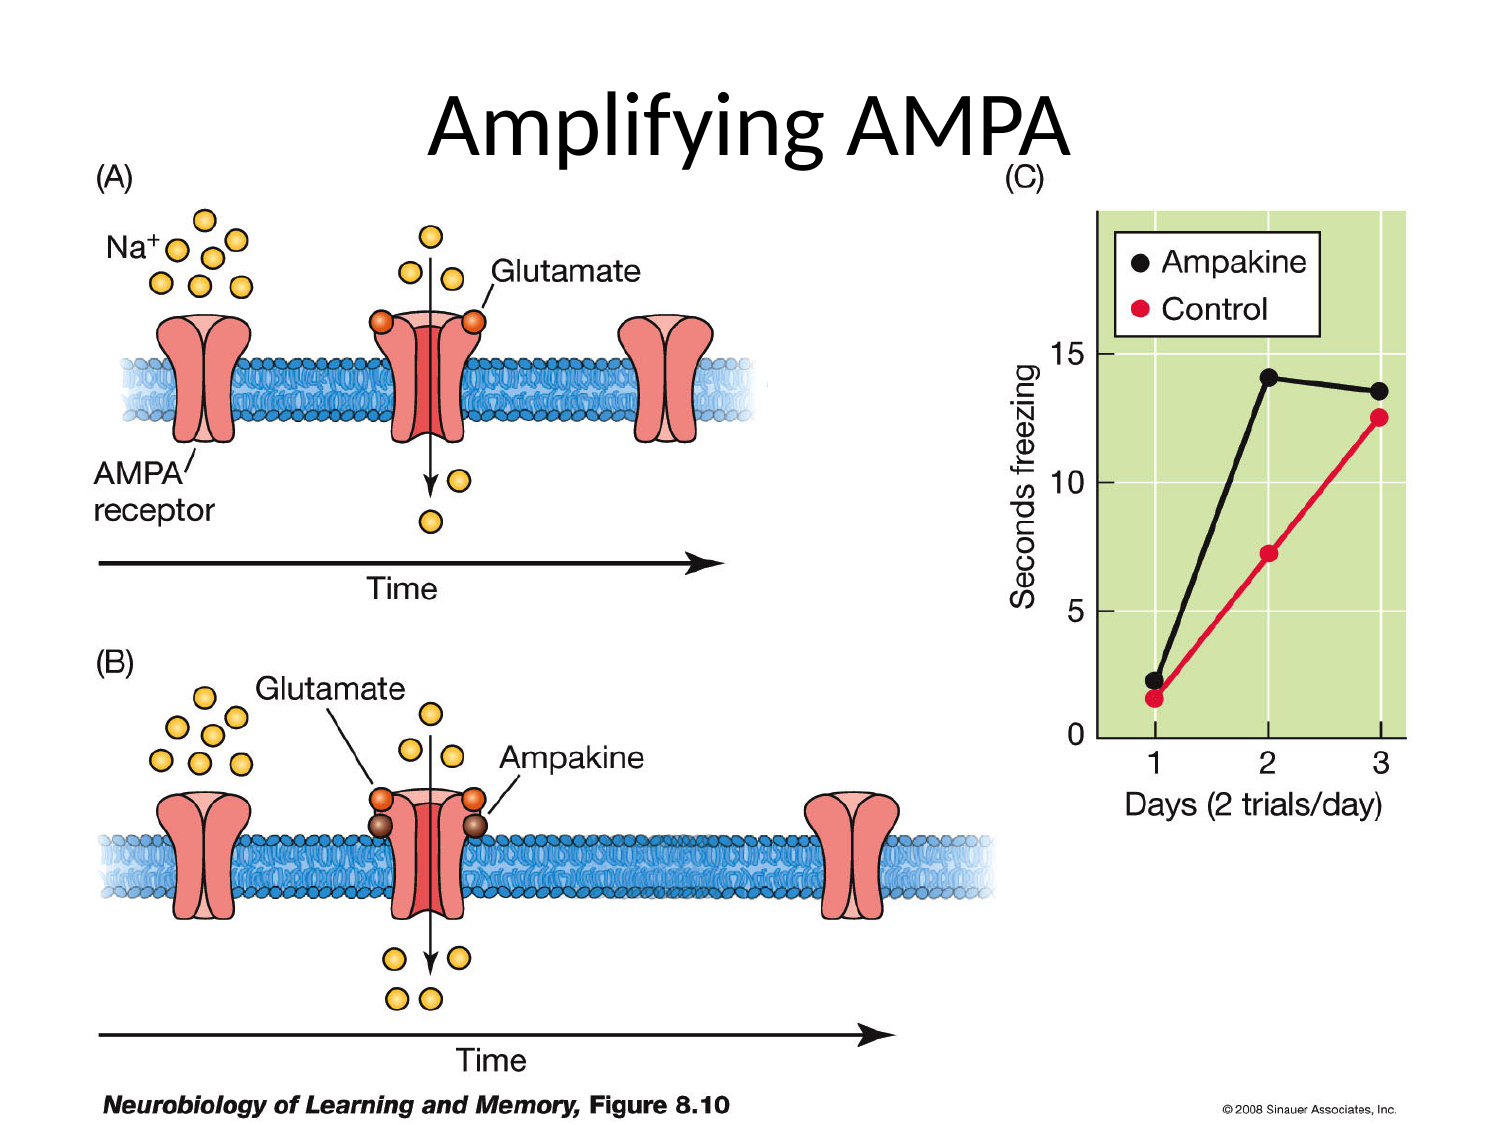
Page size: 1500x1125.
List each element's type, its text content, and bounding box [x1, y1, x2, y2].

title Amplifying AMPA [75, 24, 1425, 213]
picture [87, 149, 1413, 1125]
